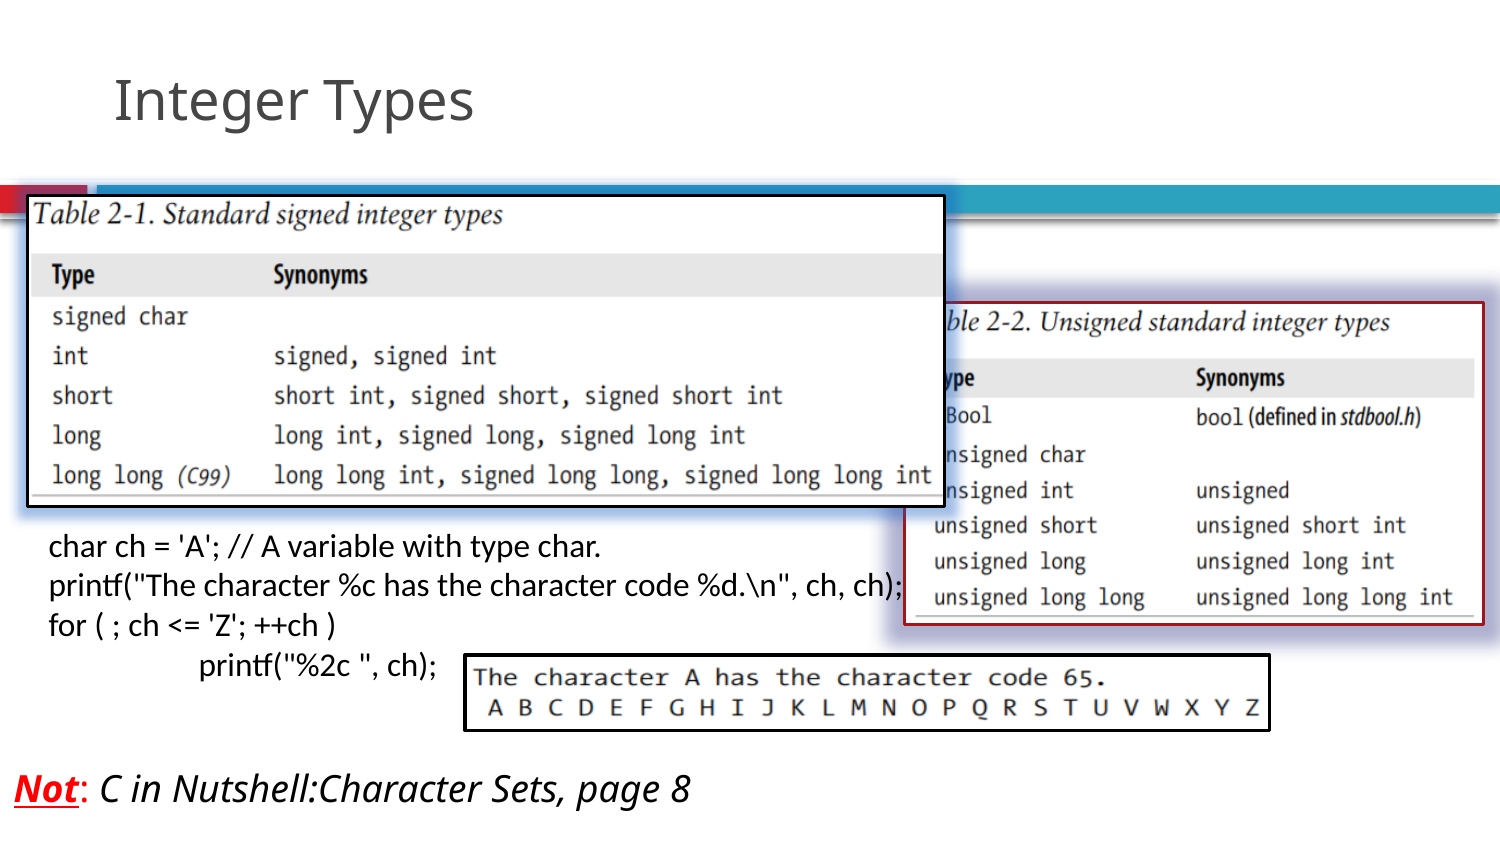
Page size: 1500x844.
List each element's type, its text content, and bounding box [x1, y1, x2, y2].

picture [29, 197, 1483, 624]
picture [466, 656, 1269, 730]
title Integer Types [100, 55, 668, 140]
text_box Not: C in Nutshell:Character Sets, page 8 [0, 757, 707, 818]
text_box char ch = 'A'; // A variable with type char. printf("The character %c has the character code %d.\n", ch, ch); for ( ; ch <= 'Z'; ++ch ) printf("%2c ", ch); [33, 516, 1027, 691]
